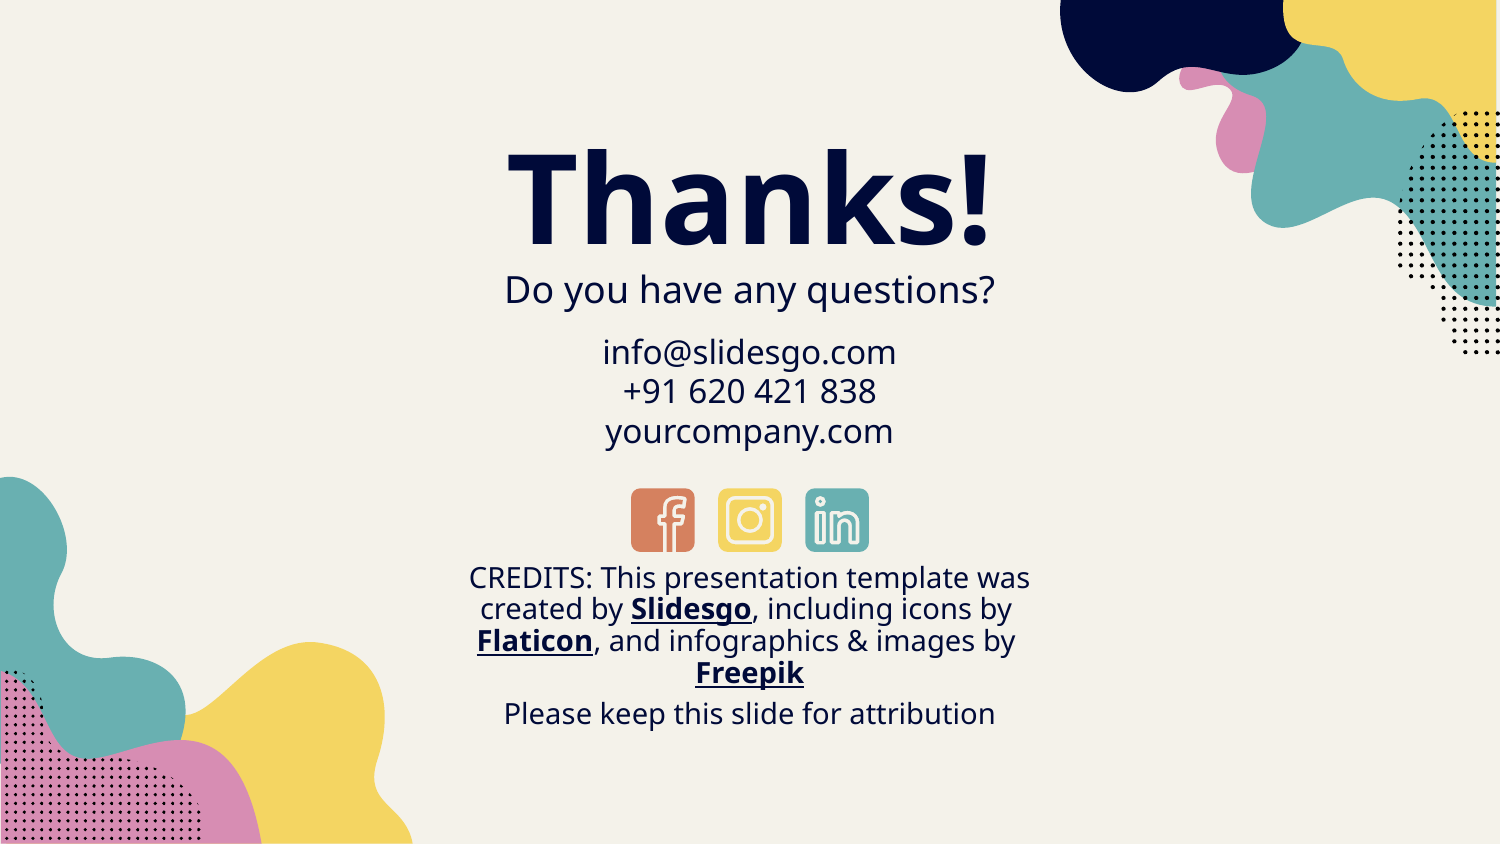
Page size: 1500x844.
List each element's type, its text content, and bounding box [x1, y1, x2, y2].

subtitle info@slidesgo.com +91 620 421 838 yourcompany.com [382, 315, 1118, 464]
text_box Please keep this slide for attribution [442, 683, 1058, 742]
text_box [630, 488, 695, 553]
title Thanks! [453, 104, 1047, 217]
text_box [717, 488, 783, 553]
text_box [805, 488, 870, 553]
subtitle Do you have any questions? [458, 251, 1042, 307]
